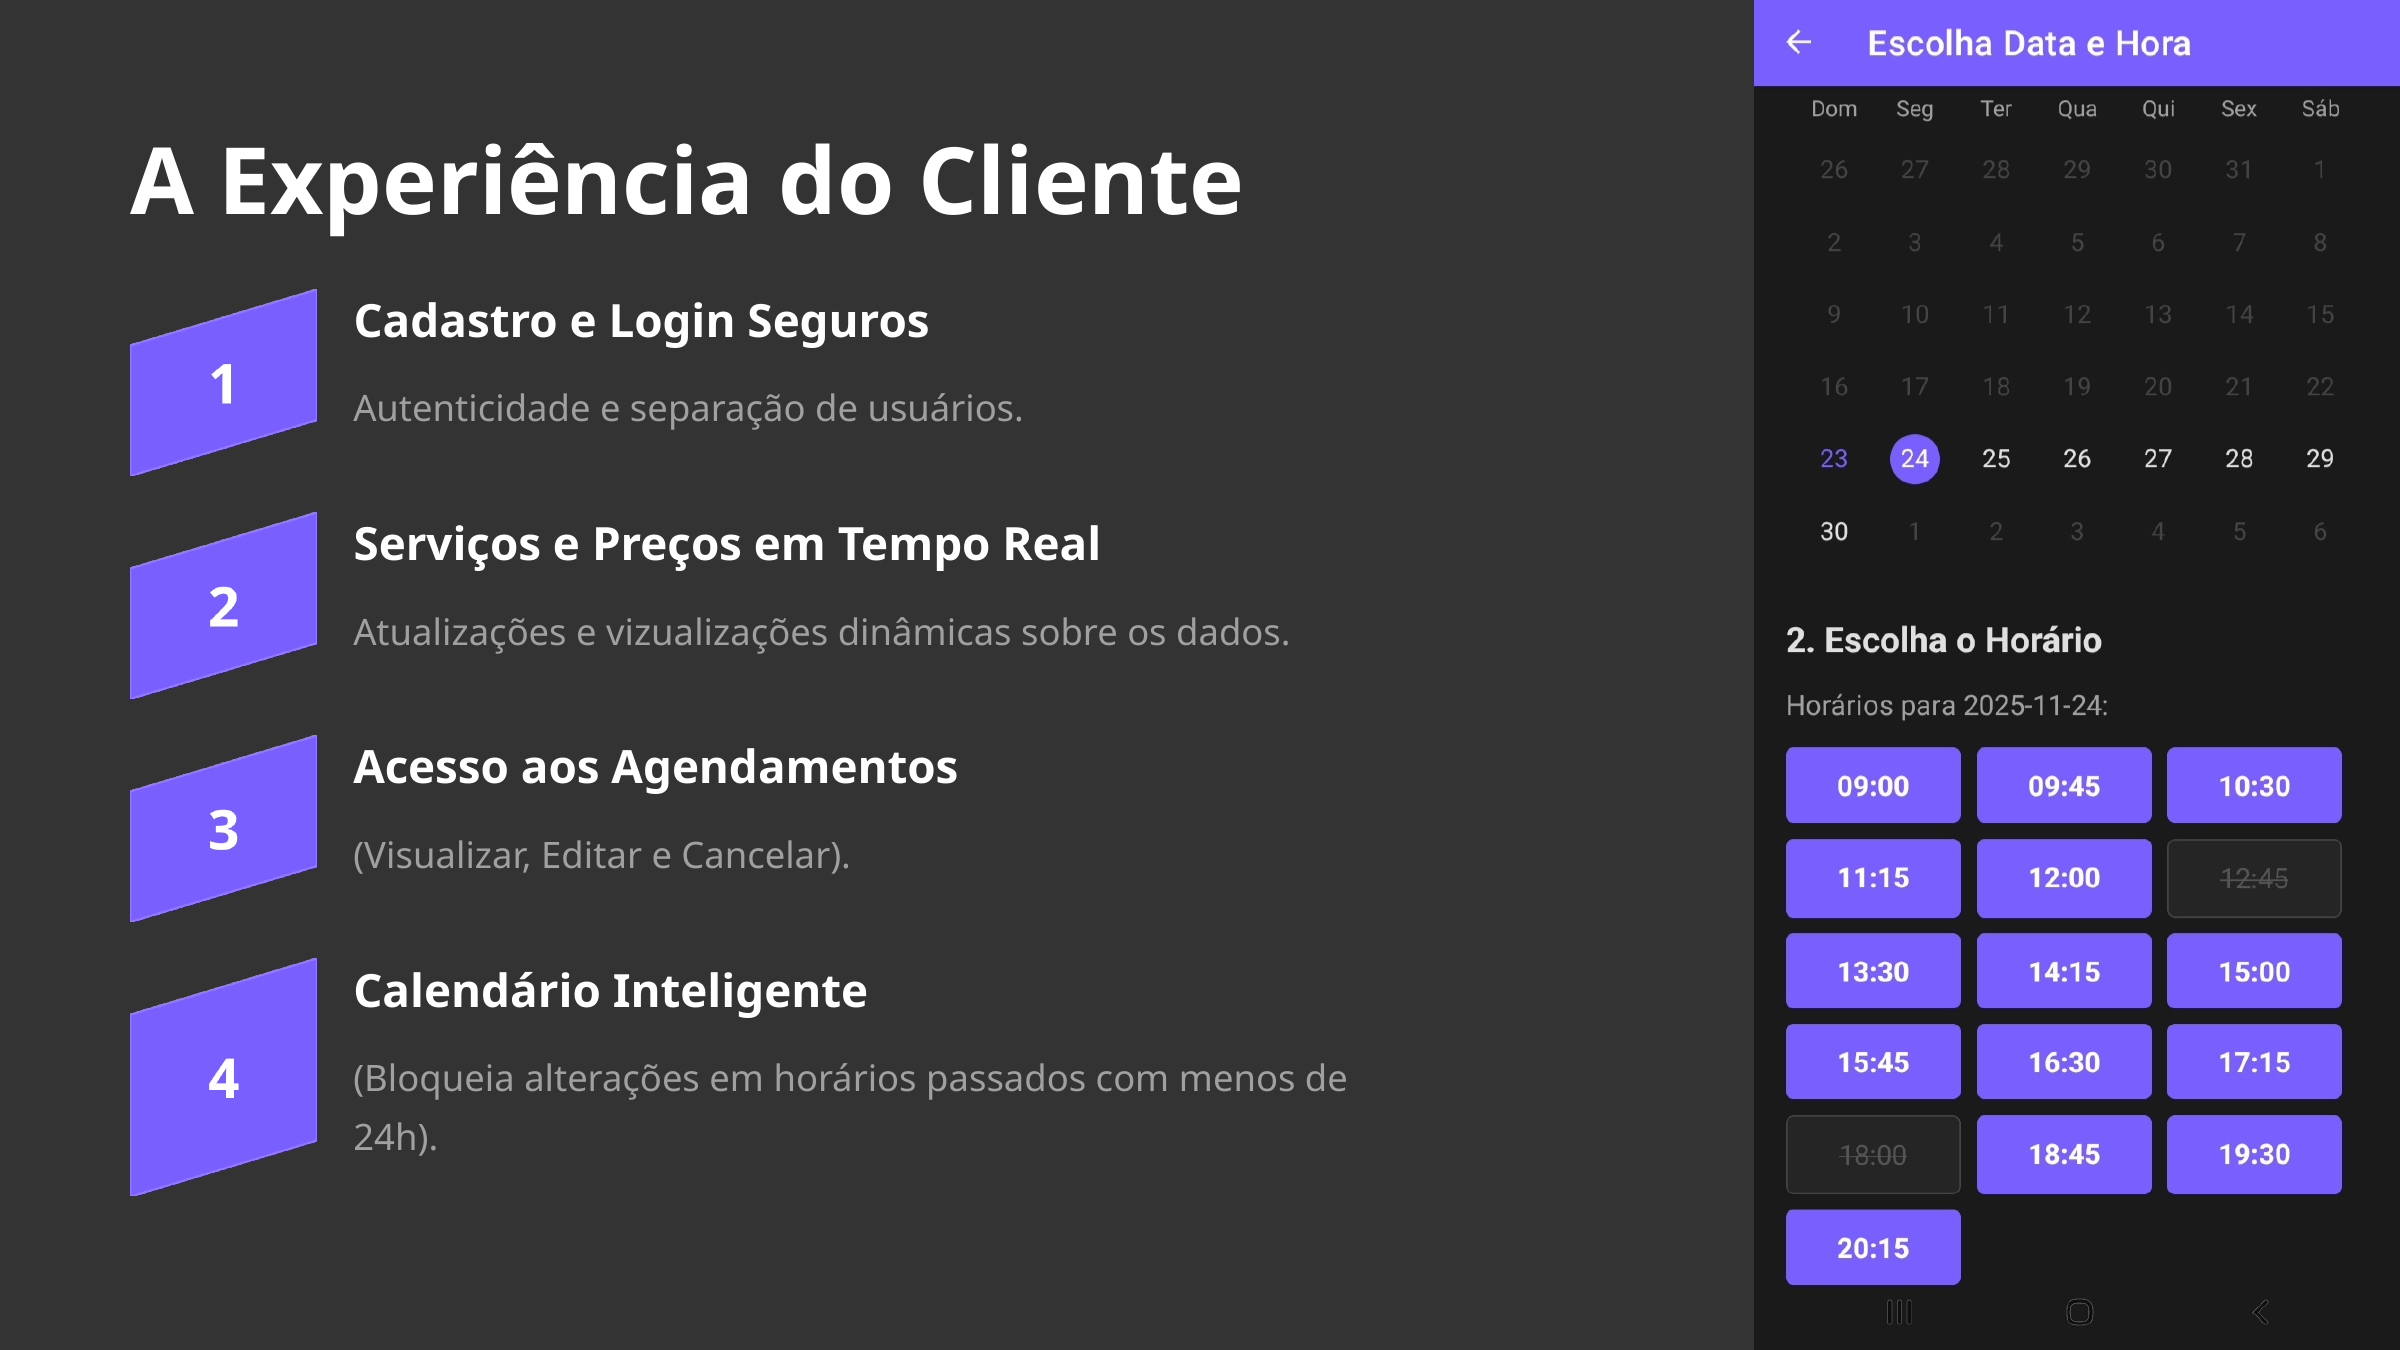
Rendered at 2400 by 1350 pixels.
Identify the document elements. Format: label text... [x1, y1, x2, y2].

text_box A Experiência do Cliente [130, 117, 1238, 234]
picture [1754, 0, 2400, 1350]
text_box Acesso aos Agendamentos [353, 735, 973, 794]
text_box Autenticidade e separação de usuários. [353, 369, 1370, 430]
text_box Serviços e Preços em Tempo Real [353, 512, 1117, 571]
text_box Cadastro e Login Seguros [353, 289, 936, 348]
text_box (Visualizar, Editar e Cancelar). [353, 816, 1370, 876]
picture [130, 958, 317, 1196]
text_box (Bloqueia alterações em horários passados com menos de 24h). [353, 1039, 1370, 1159]
picture [130, 512, 317, 699]
picture [130, 289, 317, 476]
picture [130, 735, 317, 922]
text_box Calendário Inteligente [353, 958, 854, 1017]
text_box Atualizações e vizualizações dinâmicas sobre os dados. [353, 592, 1370, 653]
